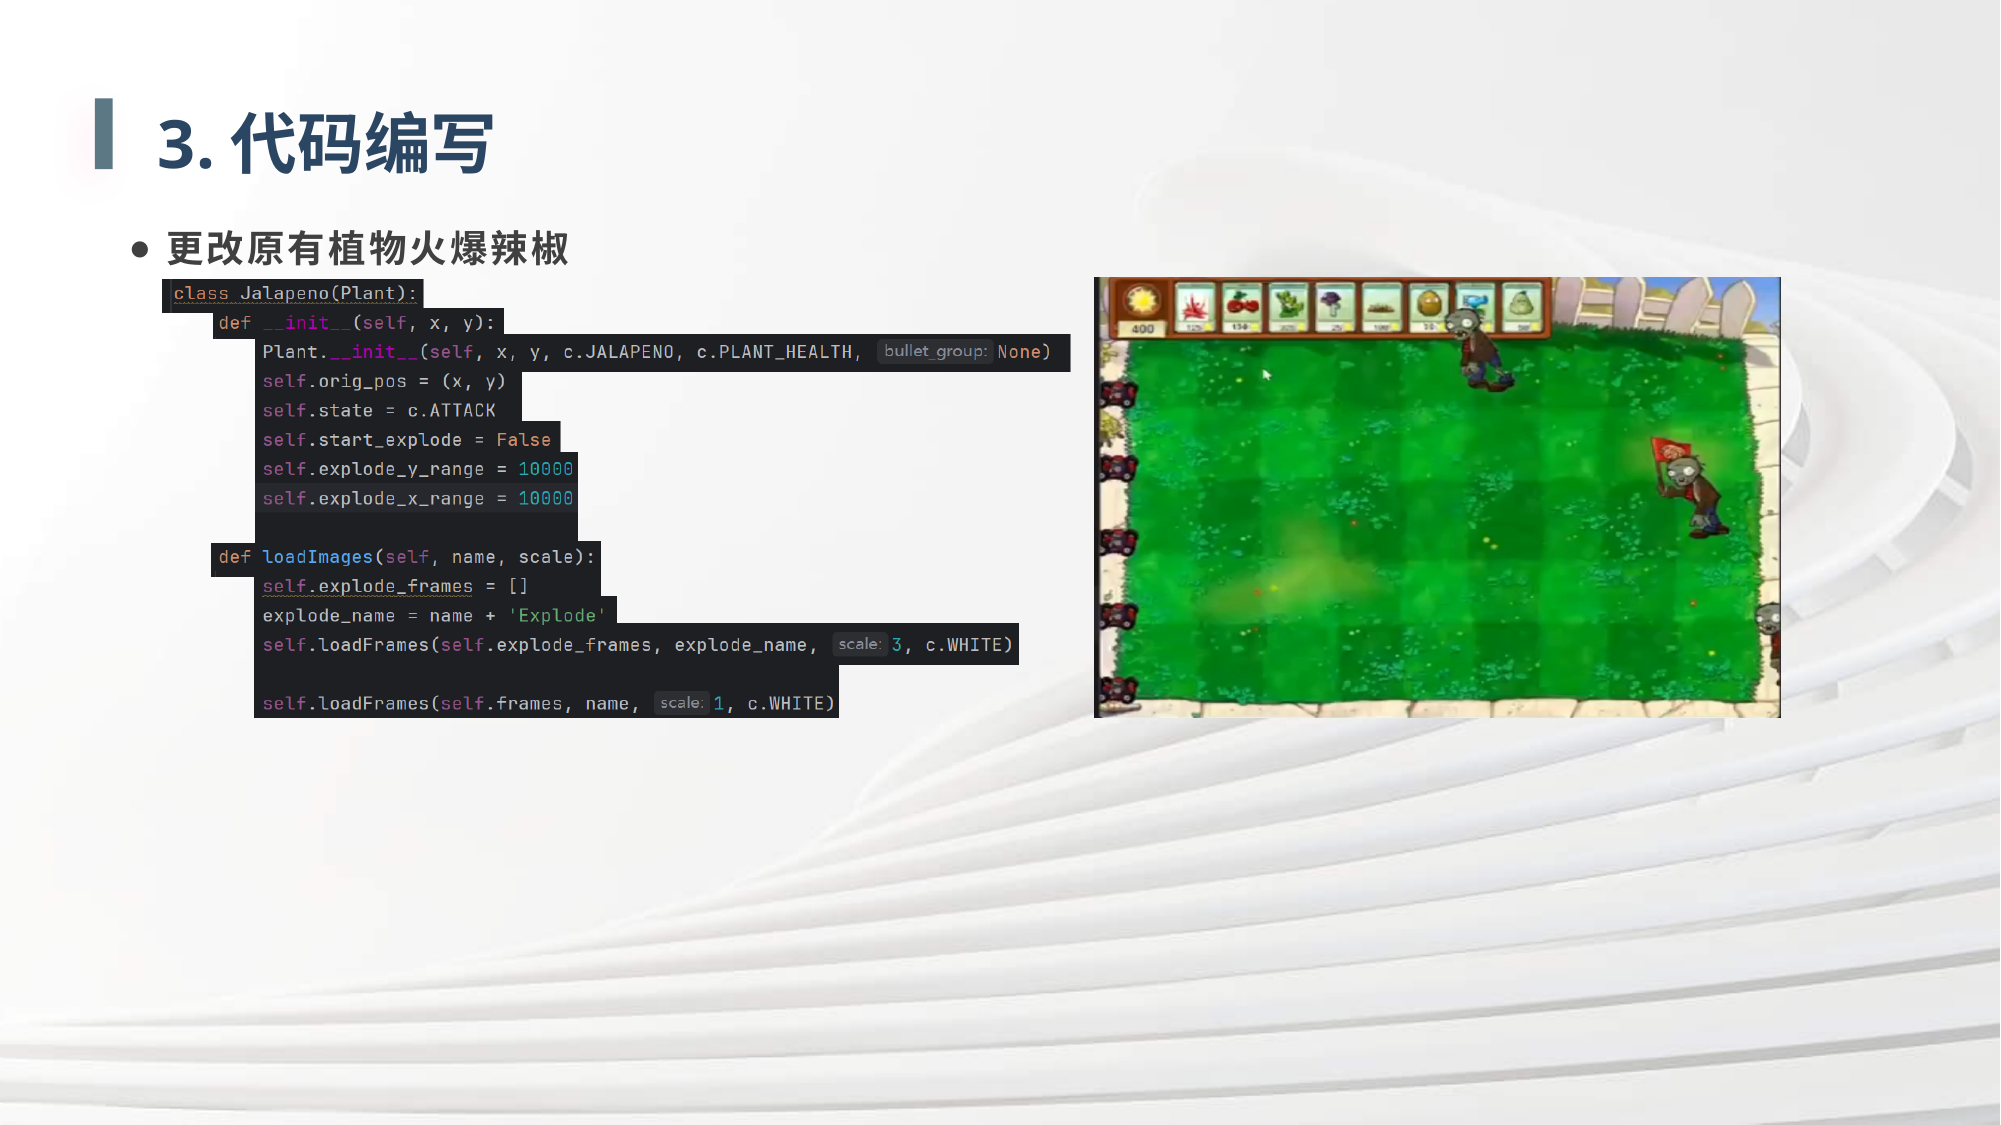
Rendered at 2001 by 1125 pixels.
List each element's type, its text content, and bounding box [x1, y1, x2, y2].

list 更改原有植物火爆辣椒 [114, 204, 1886, 1014]
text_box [1093, 277, 1782, 719]
picture [0, 0, 2000, 1125]
title 3.代码编写 [142, 85, 1886, 182]
